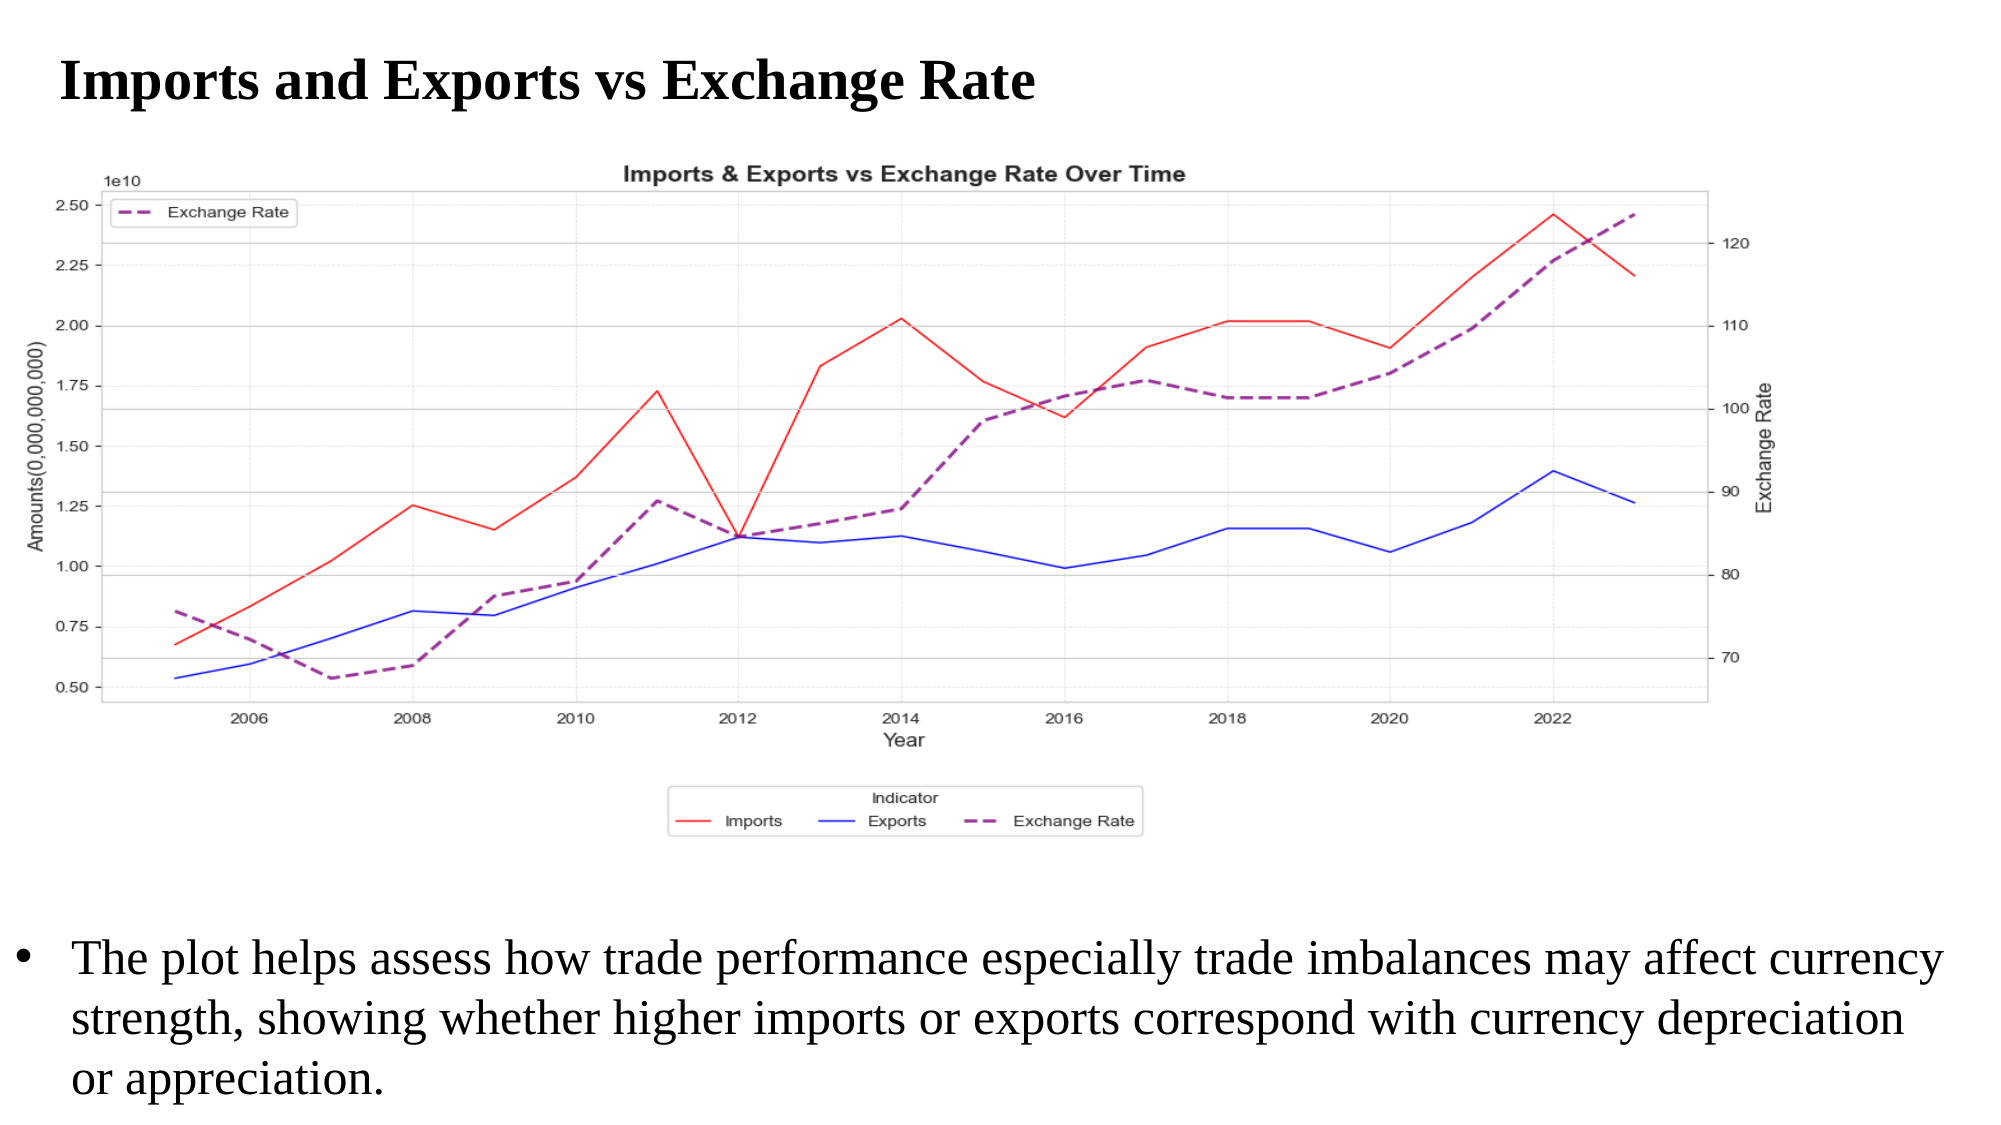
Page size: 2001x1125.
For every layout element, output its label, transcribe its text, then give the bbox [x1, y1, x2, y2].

text_box Imports and Exports vs Exchange Rate [44, 15, 1632, 151]
text_box The plot helps assess how trade performance especially trade imbalances may affect currency strength, showing whether higher imports or exports correspond with currency depreciation or appreciation. [0, 917, 2000, 1113]
picture [16, 154, 1790, 847]
